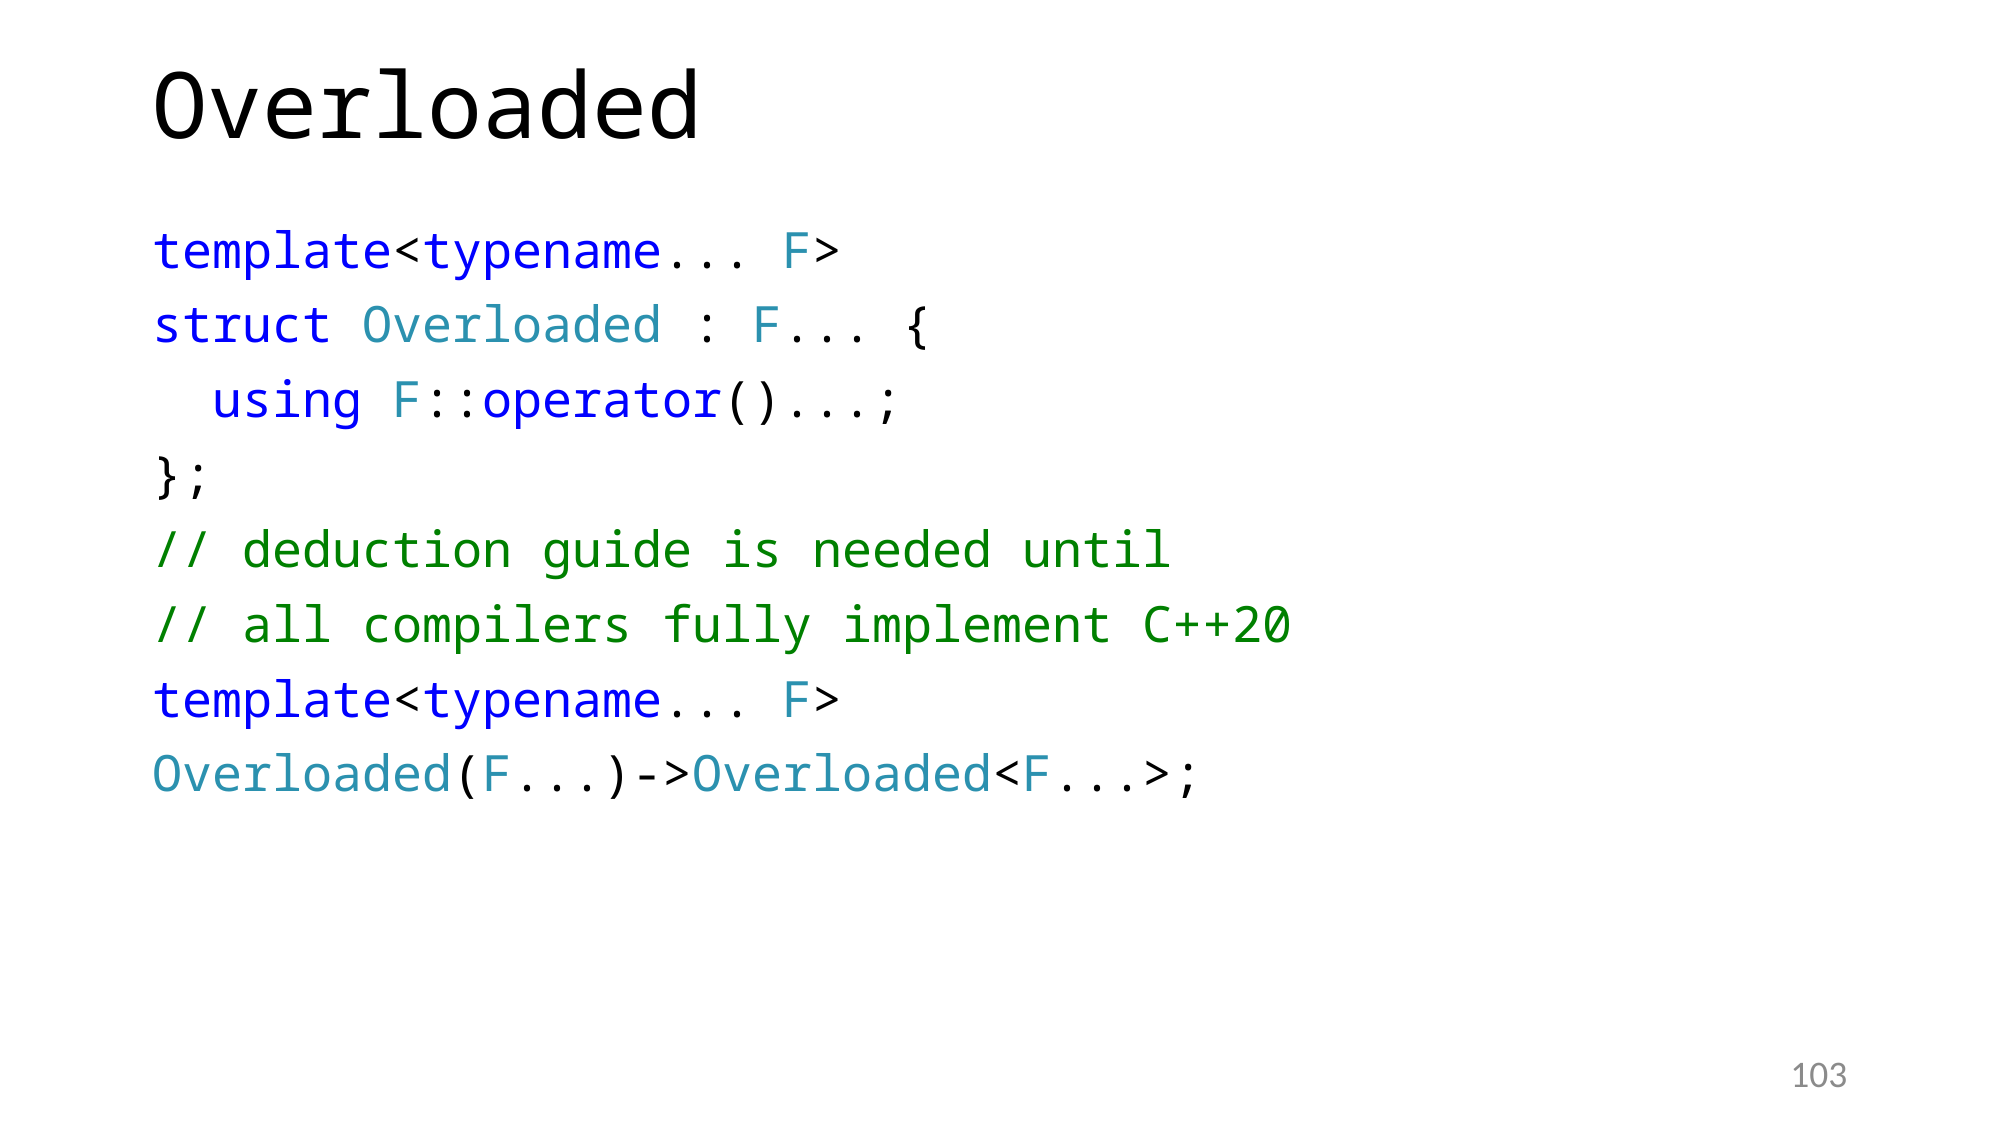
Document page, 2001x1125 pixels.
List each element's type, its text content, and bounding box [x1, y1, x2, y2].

list template<typename... F> struct Overloaded : F... { using F::operator()...; }; // deduction guide is needed until // all compilers fully implement C++20 template<typename... F> Overloaded(F...)->Overloaded<F...>; [137, 217, 1863, 1043]
slide_number 103 [1412, 1042, 1863, 1103]
title Overloaded [137, 0, 1863, 217]
